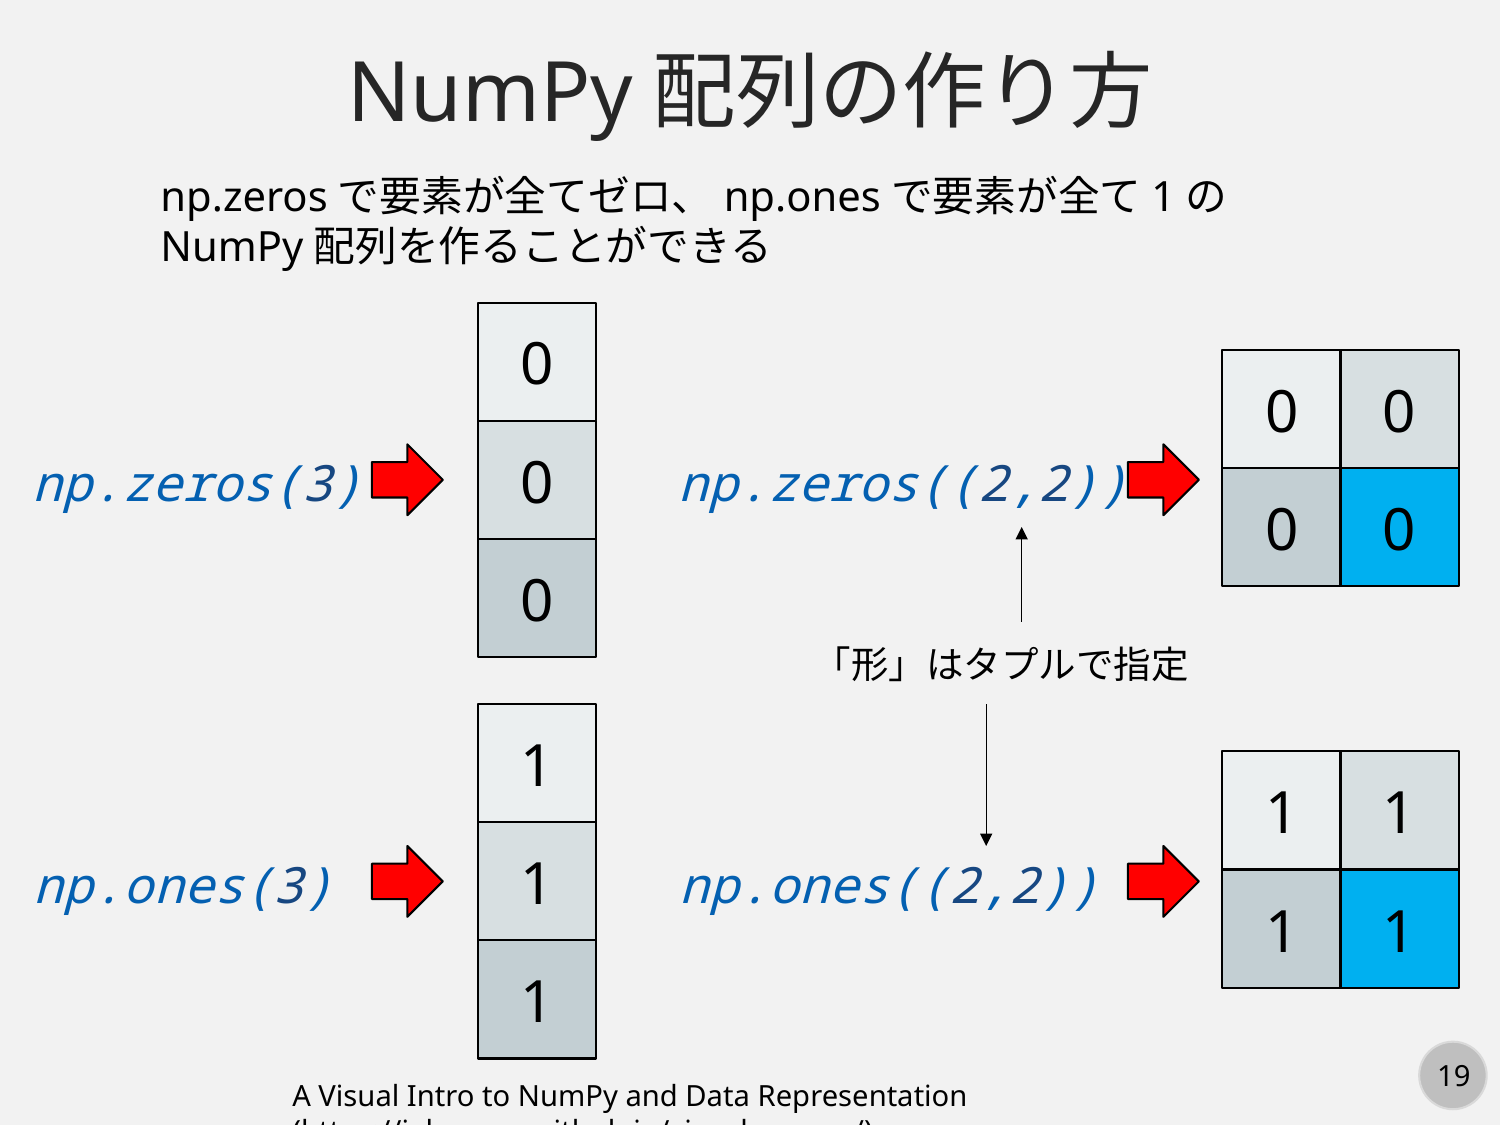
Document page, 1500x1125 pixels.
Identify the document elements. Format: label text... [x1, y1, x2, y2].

text_box 0 [477, 420, 597, 538]
text_box 1 [477, 939, 597, 1060]
text_box [1126, 845, 1200, 918]
text_box A Visual Intro to NumPy and Data Representation (https://jalammar.github.io/visual-numpy/) [277, 1070, 1400, 1125]
text_box 1 [1221, 869, 1340, 989]
text_box 1 [1340, 750, 1460, 869]
text_box 「形」はタプルで指定 [799, 633, 1204, 694]
list NumPy配列の作り方 [0, 31, 1500, 155]
text_box [370, 443, 444, 517]
text_box 1 [1340, 869, 1460, 989]
text_box 1 [477, 703, 597, 821]
text_box [1126, 443, 1200, 517]
text_box np.ones((2,2)) [664, 845, 1115, 921]
text_box [370, 845, 444, 918]
text_box 0 [477, 538, 597, 658]
text_box 0 [1221, 467, 1340, 587]
text_box 1 [477, 821, 597, 939]
text_box np.zerosで要素が全てゼロ、np.onesで要素が全て1の NumPy配列を作ることができる [145, 162, 1242, 278]
text_box 0 [477, 302, 597, 420]
text_box np.zeros((2,2)) [663, 444, 1144, 520]
text_box np.zeros(3) [18, 444, 378, 520]
text_box 0 [1221, 349, 1340, 467]
text_box 0 [1340, 349, 1460, 467]
text_box np.ones(3) [19, 845, 349, 921]
text_box 0 [1340, 467, 1460, 587]
text_box 1 [1221, 750, 1340, 869]
